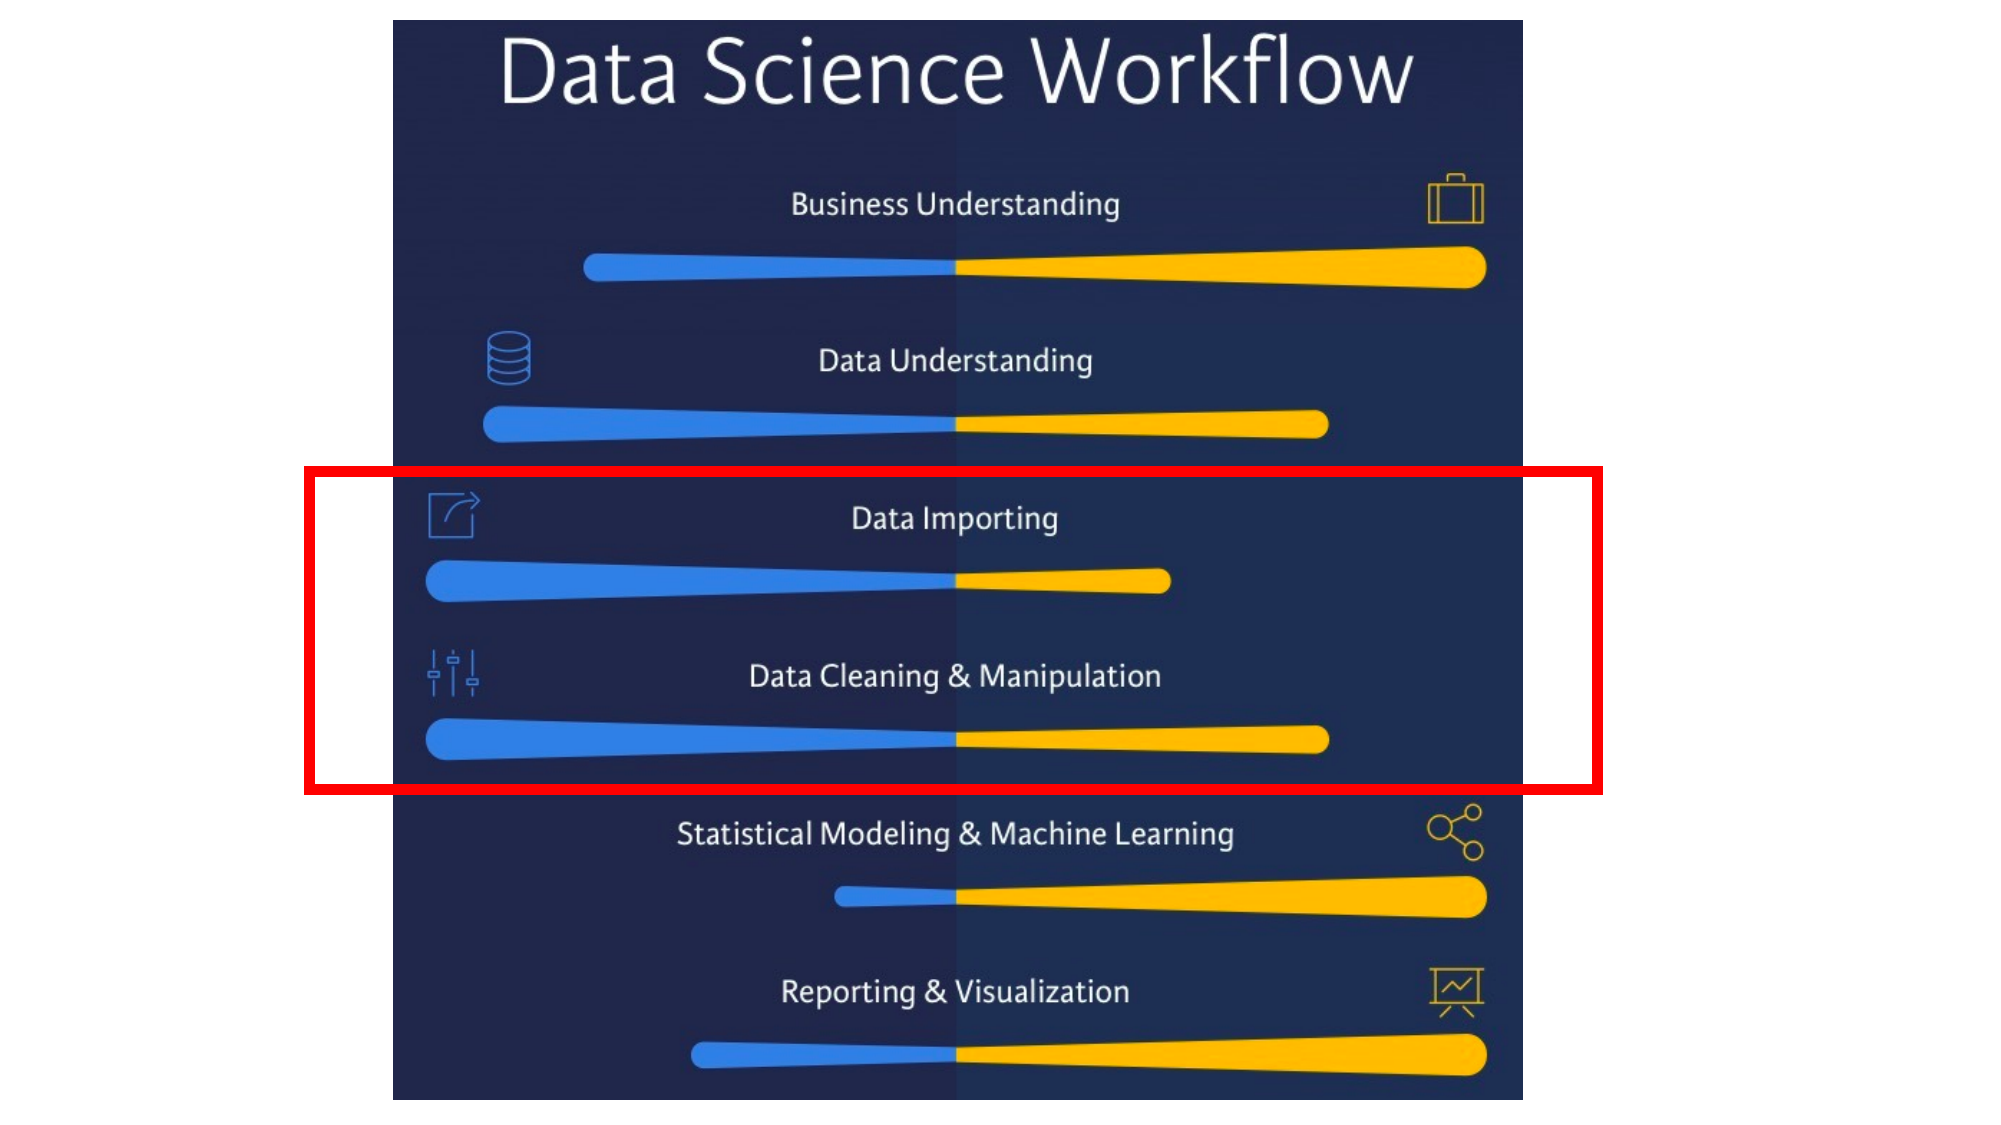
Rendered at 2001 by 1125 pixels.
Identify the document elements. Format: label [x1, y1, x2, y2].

text_box [308, 470, 393, 791]
picture [393, 20, 1523, 1100]
text_box [1523, 470, 1599, 791]
